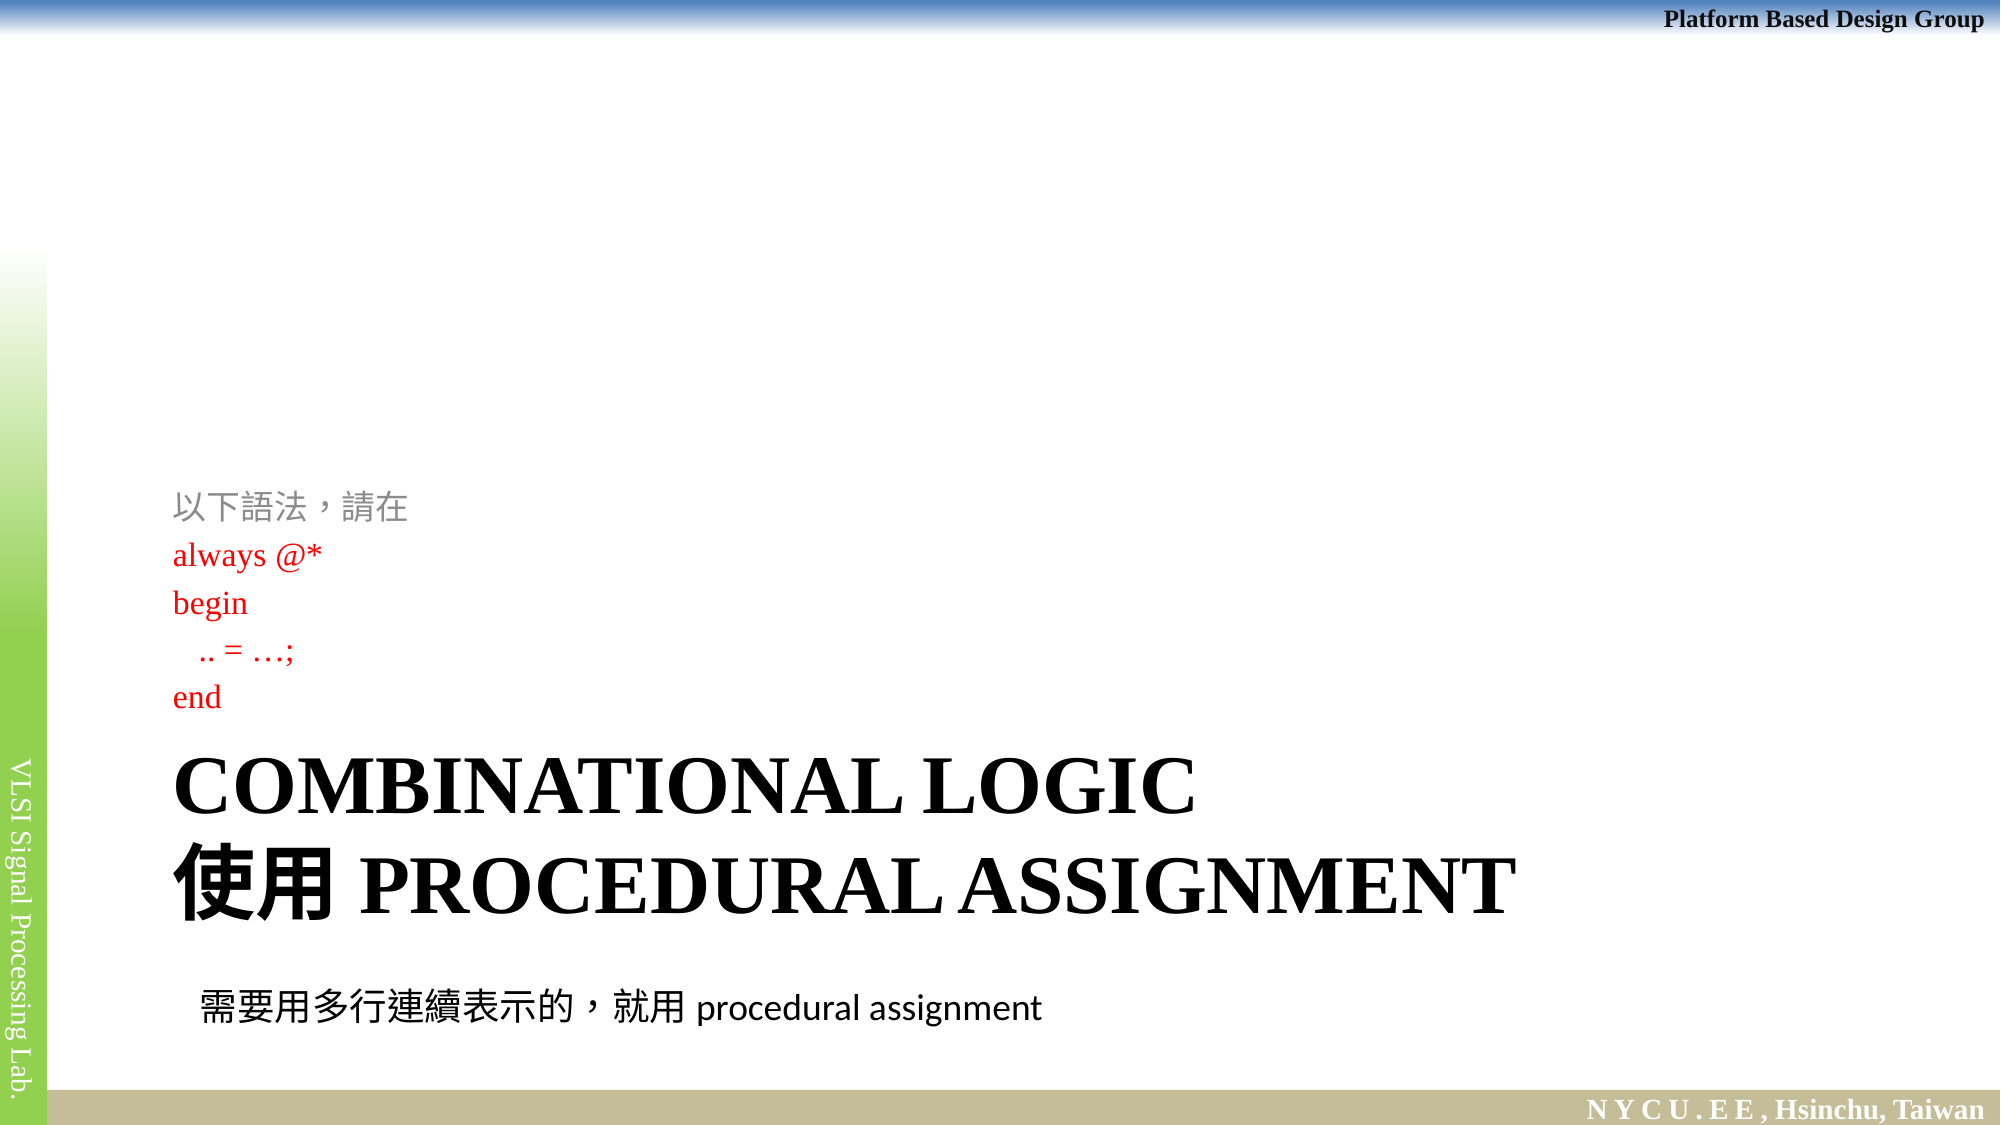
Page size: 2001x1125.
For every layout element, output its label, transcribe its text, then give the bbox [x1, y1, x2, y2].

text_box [0, 472, 47, 476]
slide_number 130 [1433, 1042, 1900, 1103]
list 以下語法，請在 always @* begin .. = …; end [157, 476, 1859, 722]
text_box 需要用多行連續表示的，就用procedural assignment [184, 975, 1059, 1036]
title Combinational Logic 使用procedural assignment [157, 722, 1859, 947]
